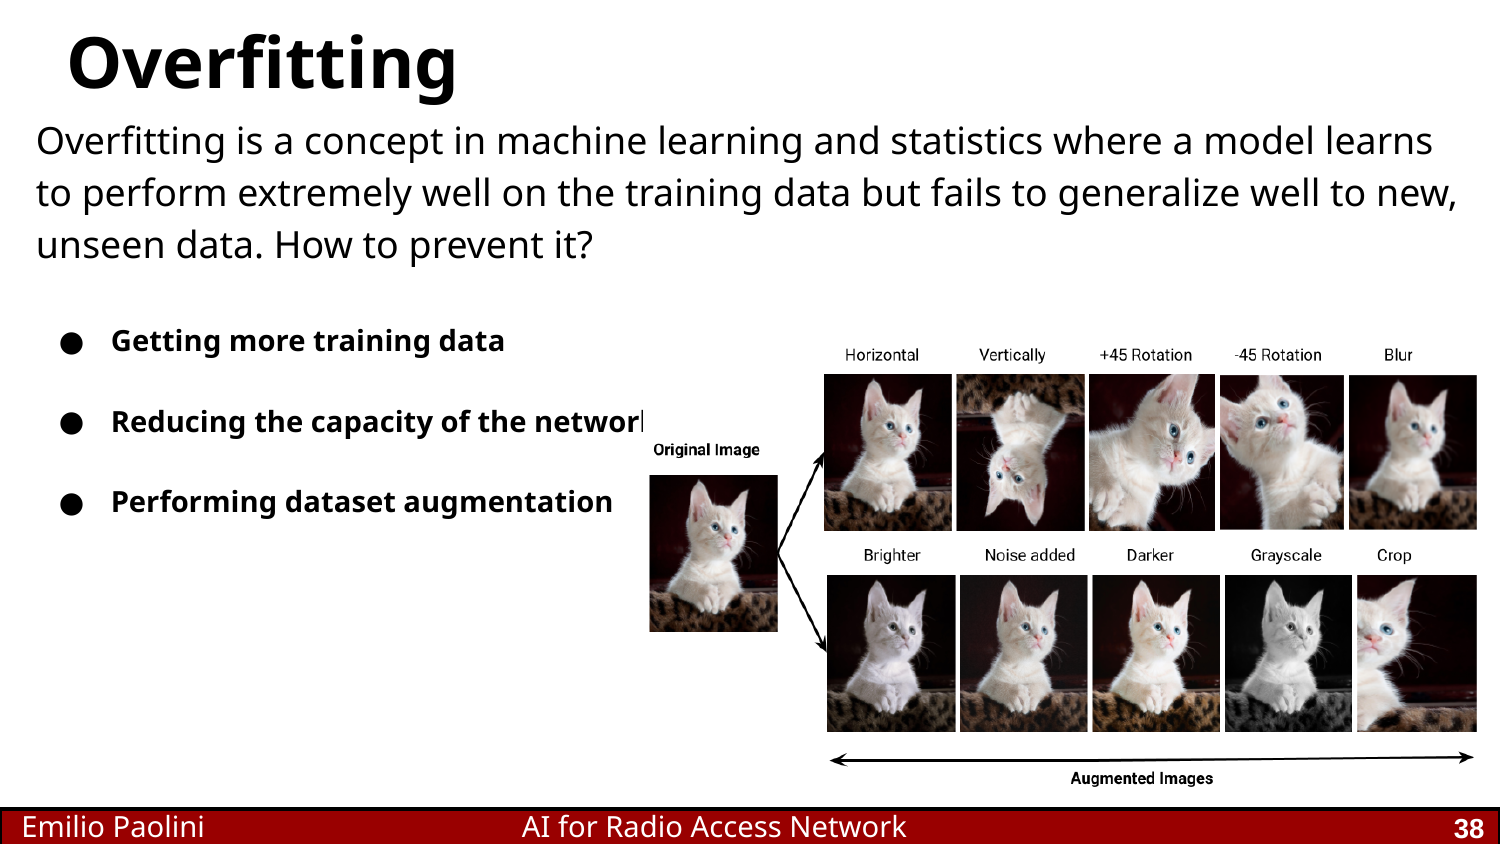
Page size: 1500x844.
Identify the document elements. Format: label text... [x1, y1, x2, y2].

picture [643, 335, 1480, 806]
title Overfitting [51, 0, 1449, 95]
text_box Overfitting is a concept in machine learning and statistics where a model learns to perform extremely well on the training data but fails to generalize well to new, unseen data. How to prevent it? Getting more training data Reducing the capacity of the network Performing dataset augmentation [20, 95, 1479, 534]
slide_number 38 [1425, 808, 1500, 844]
